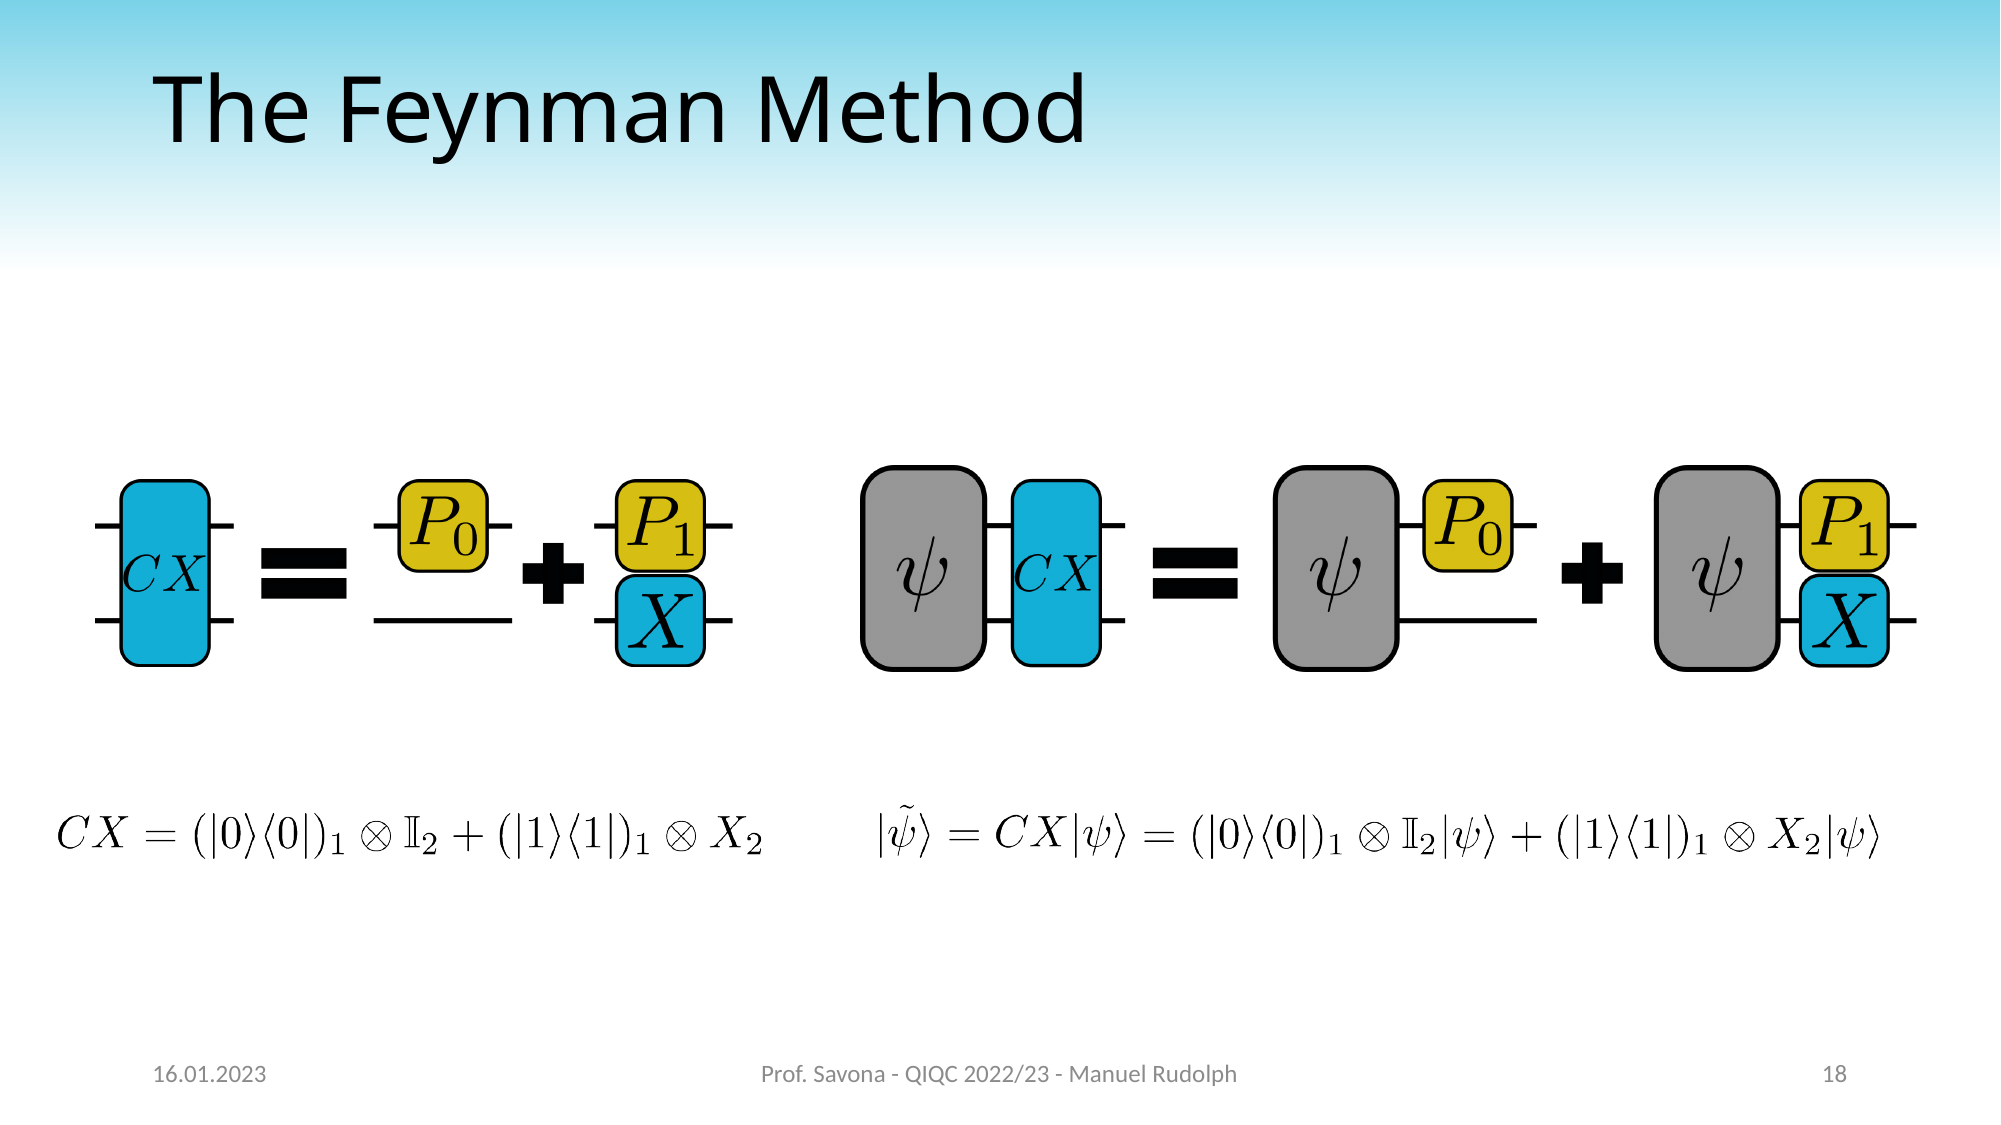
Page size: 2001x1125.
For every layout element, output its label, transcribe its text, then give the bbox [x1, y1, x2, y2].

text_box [879, 798, 1880, 889]
slide_number 18 [1412, 1042, 1863, 1103]
picture [95, 479, 733, 667]
title The Feynman Method [137, 3, 1863, 222]
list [860, 465, 1917, 672]
footer Prof. Savona - QIQC 2022/23 - Manuel Rudolph [662, 1042, 1338, 1103]
picture [57, 813, 764, 859]
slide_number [137, 1042, 588, 1103]
